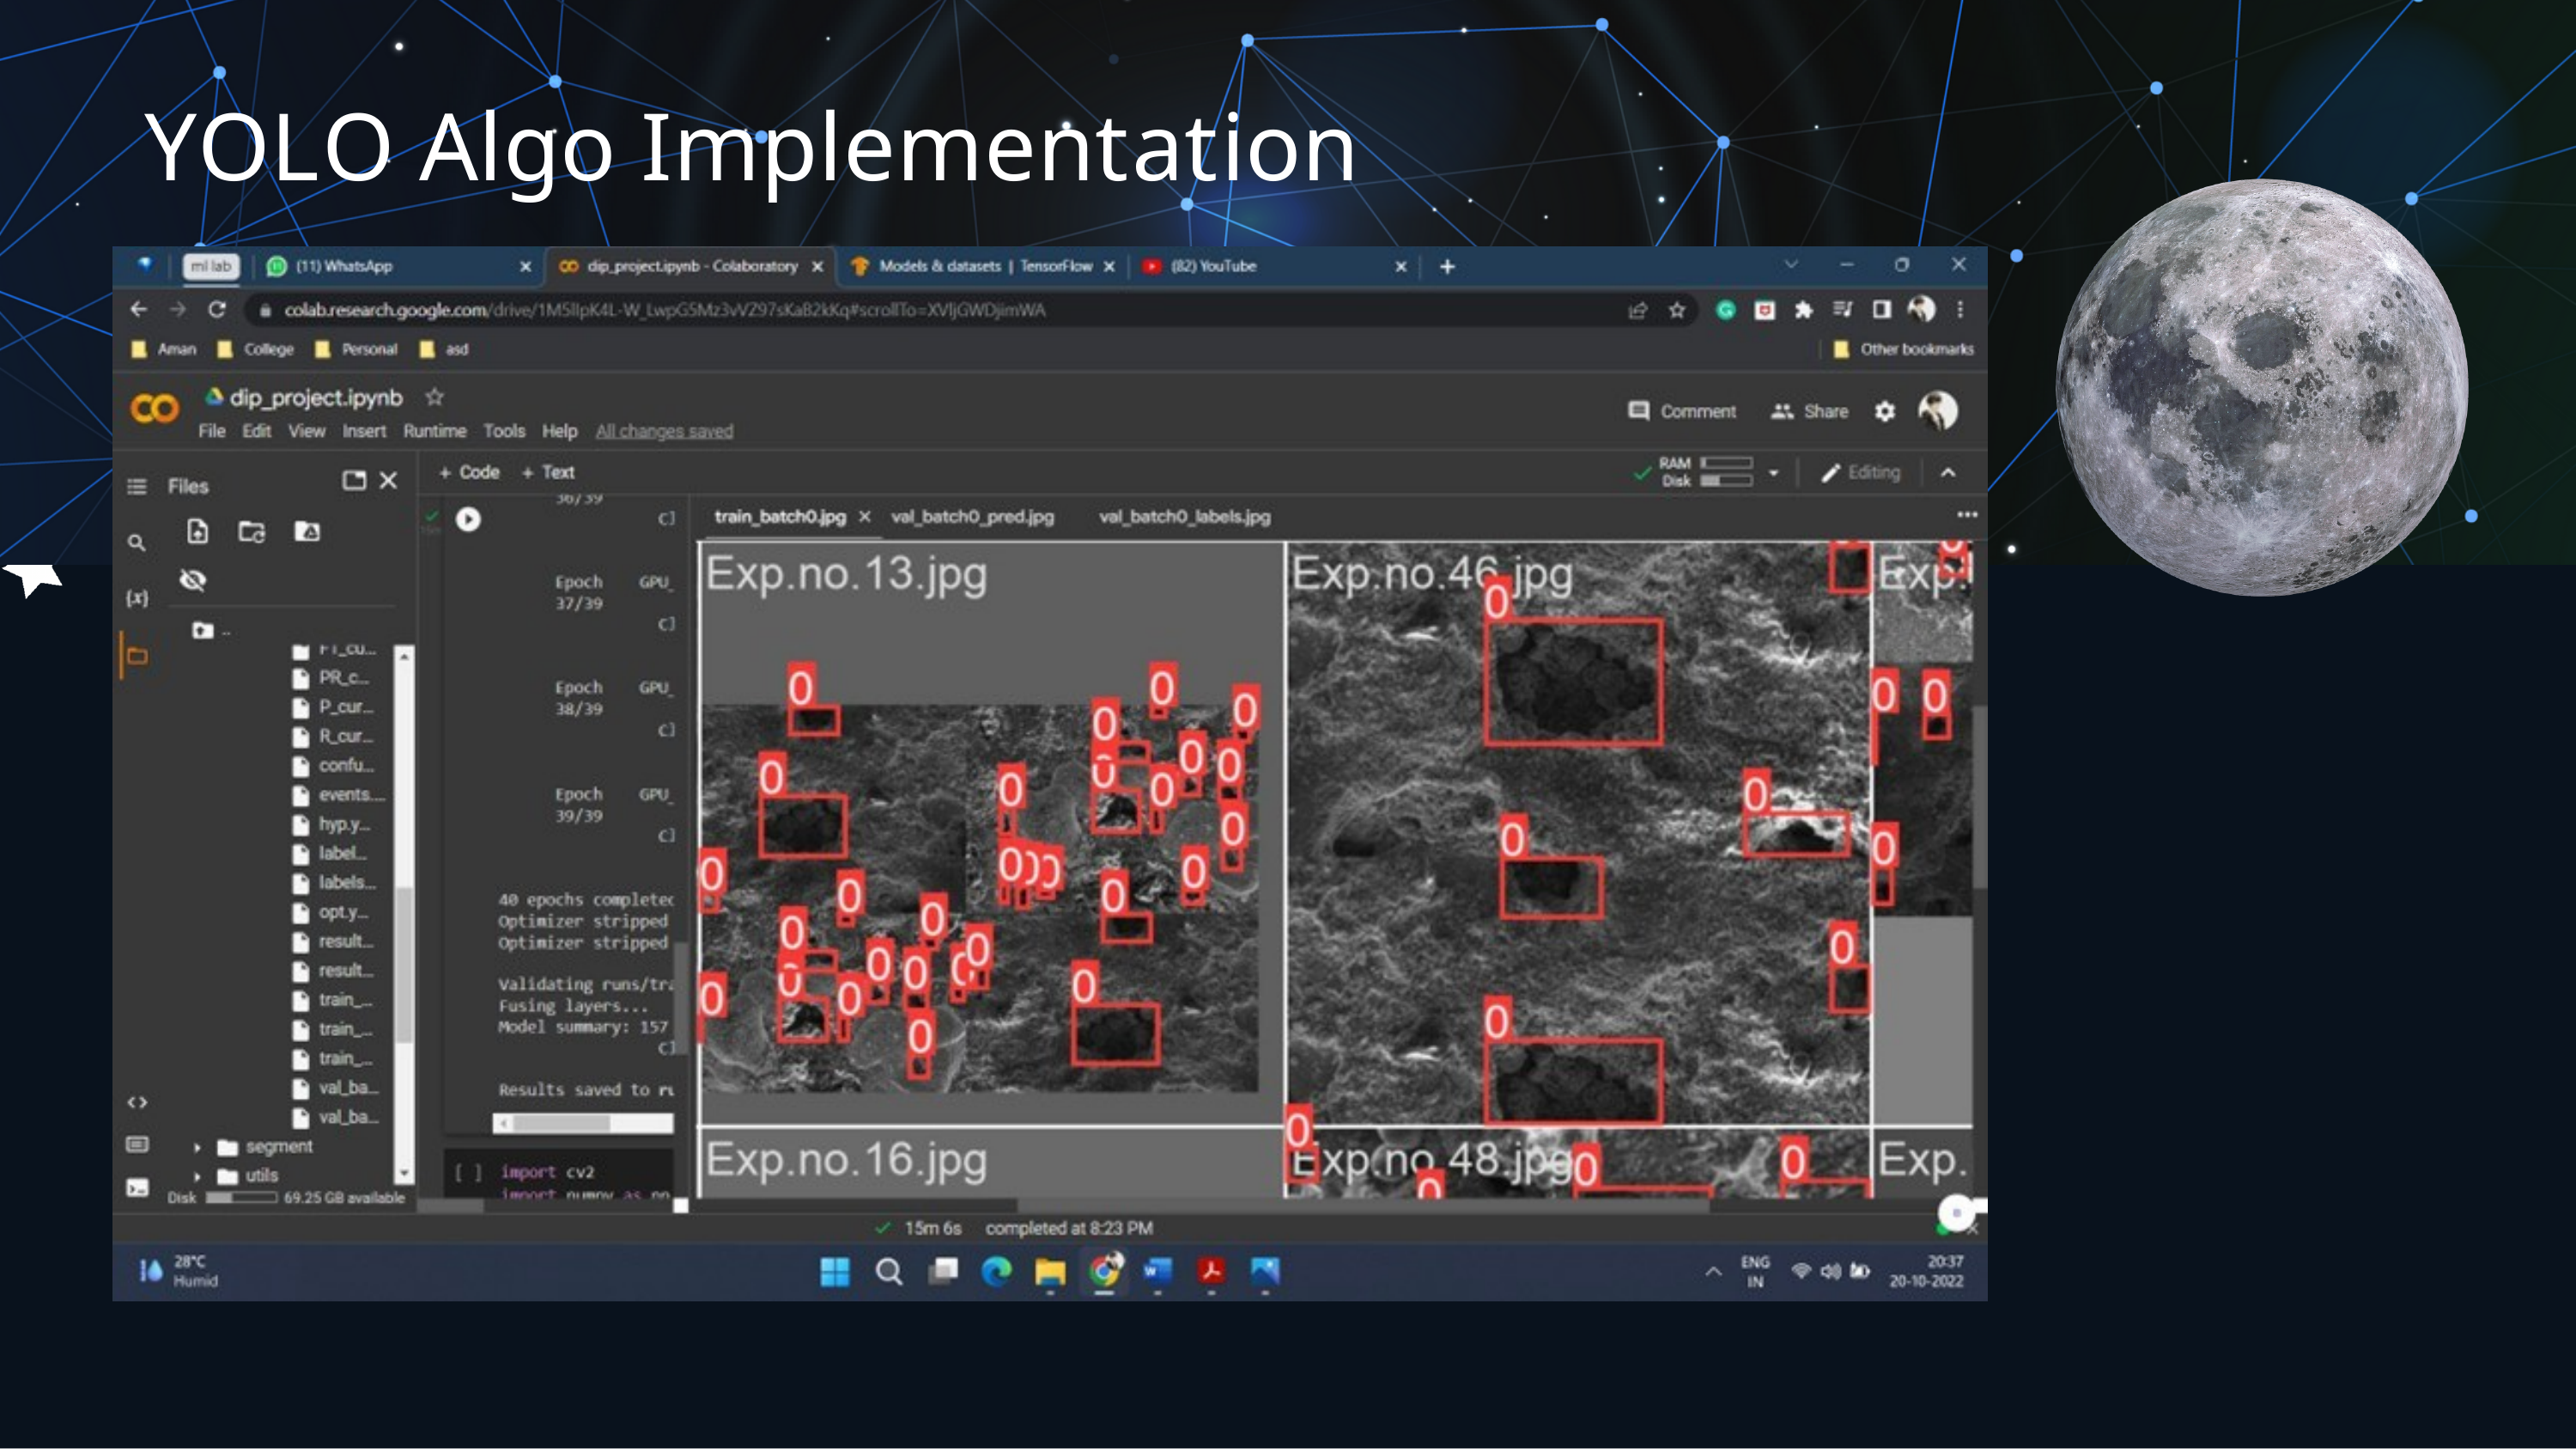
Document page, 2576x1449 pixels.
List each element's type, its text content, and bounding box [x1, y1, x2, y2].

title YOLO Algo Implementation [143, 85, 1365, 330]
picture [0, 0, 2576, 1301]
